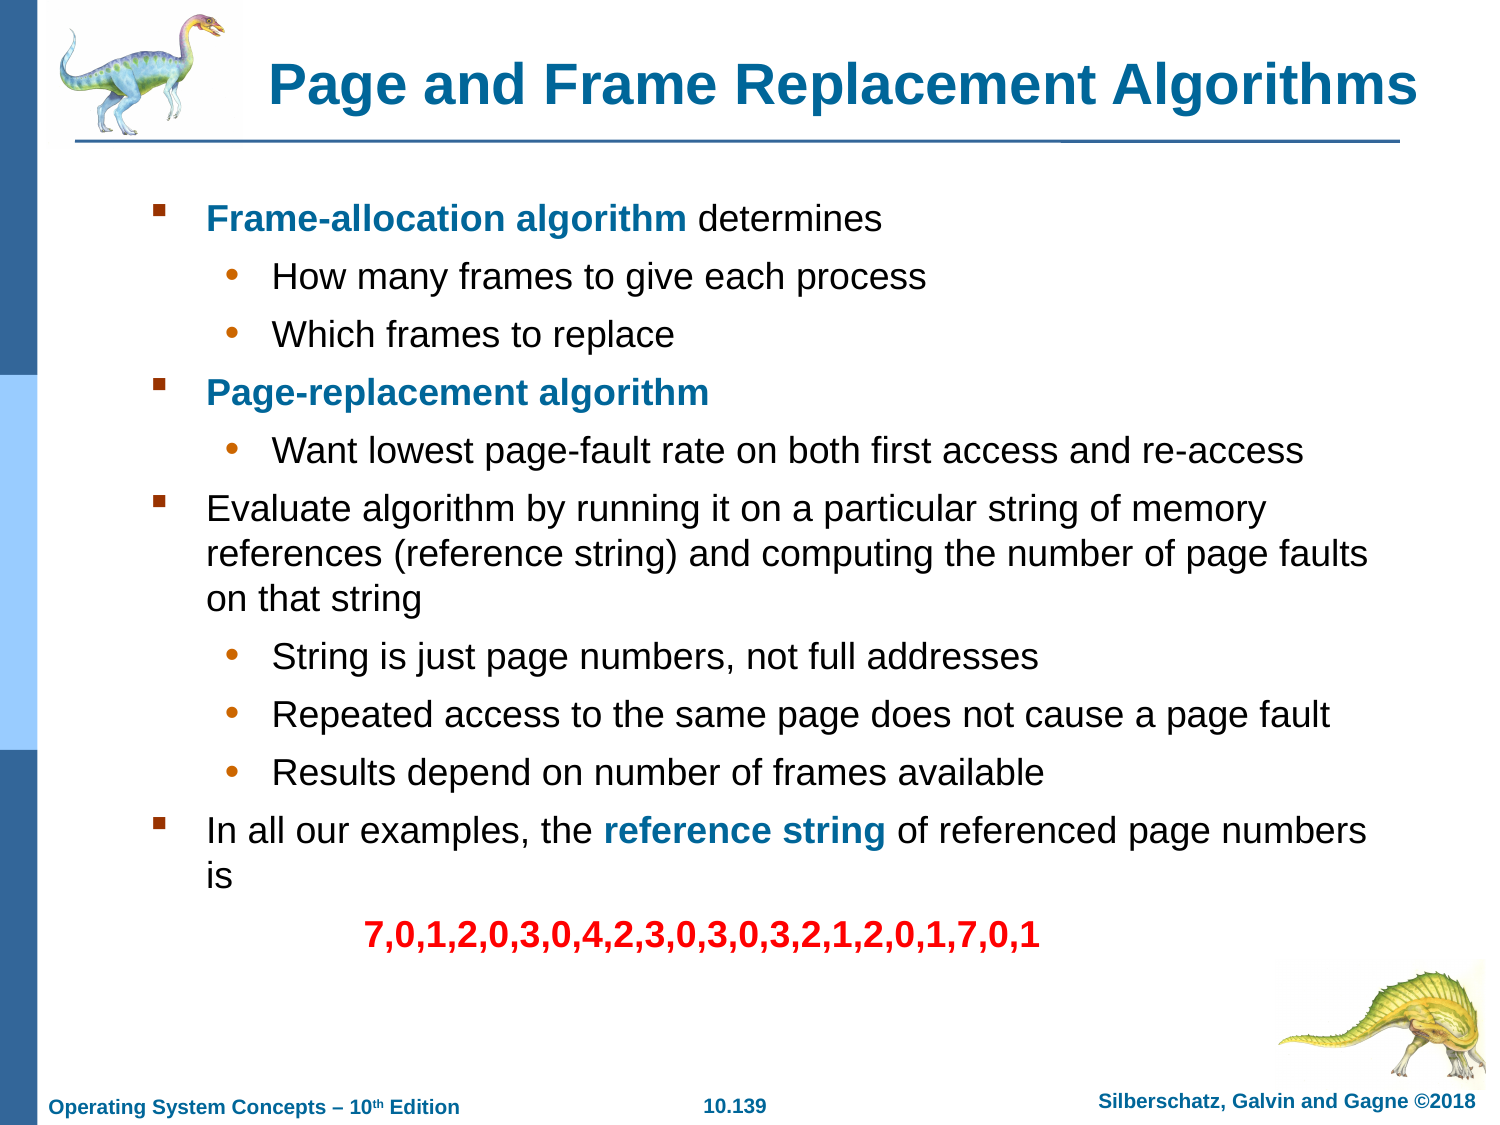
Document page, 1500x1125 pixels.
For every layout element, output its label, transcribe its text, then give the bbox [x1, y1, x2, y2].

picture [46, 0, 243, 149]
list Frame-allocation algorithm determines How many frames to give each process Which frames to replace Page-replacement algorithm Want lowest page-fault rate on both first access and re-access Evaluate algorithm by running it on a particular string of memory references (reference string) and computing the number of page faults on that string String is just page numbers, not full addresses Repeated access to the same page does not cause a page fault Results depend on number of frames available In all our examples, the reference string of referenced page numbers is 7,0,1,2,0,3,0,4,2,3,0,3,0,3,2,1,2,0,1,7,0,1 [134, 185, 1395, 990]
picture [1275, 959, 1486, 1090]
title Page and Frame Replacement Algorithms [199, 28, 1489, 124]
